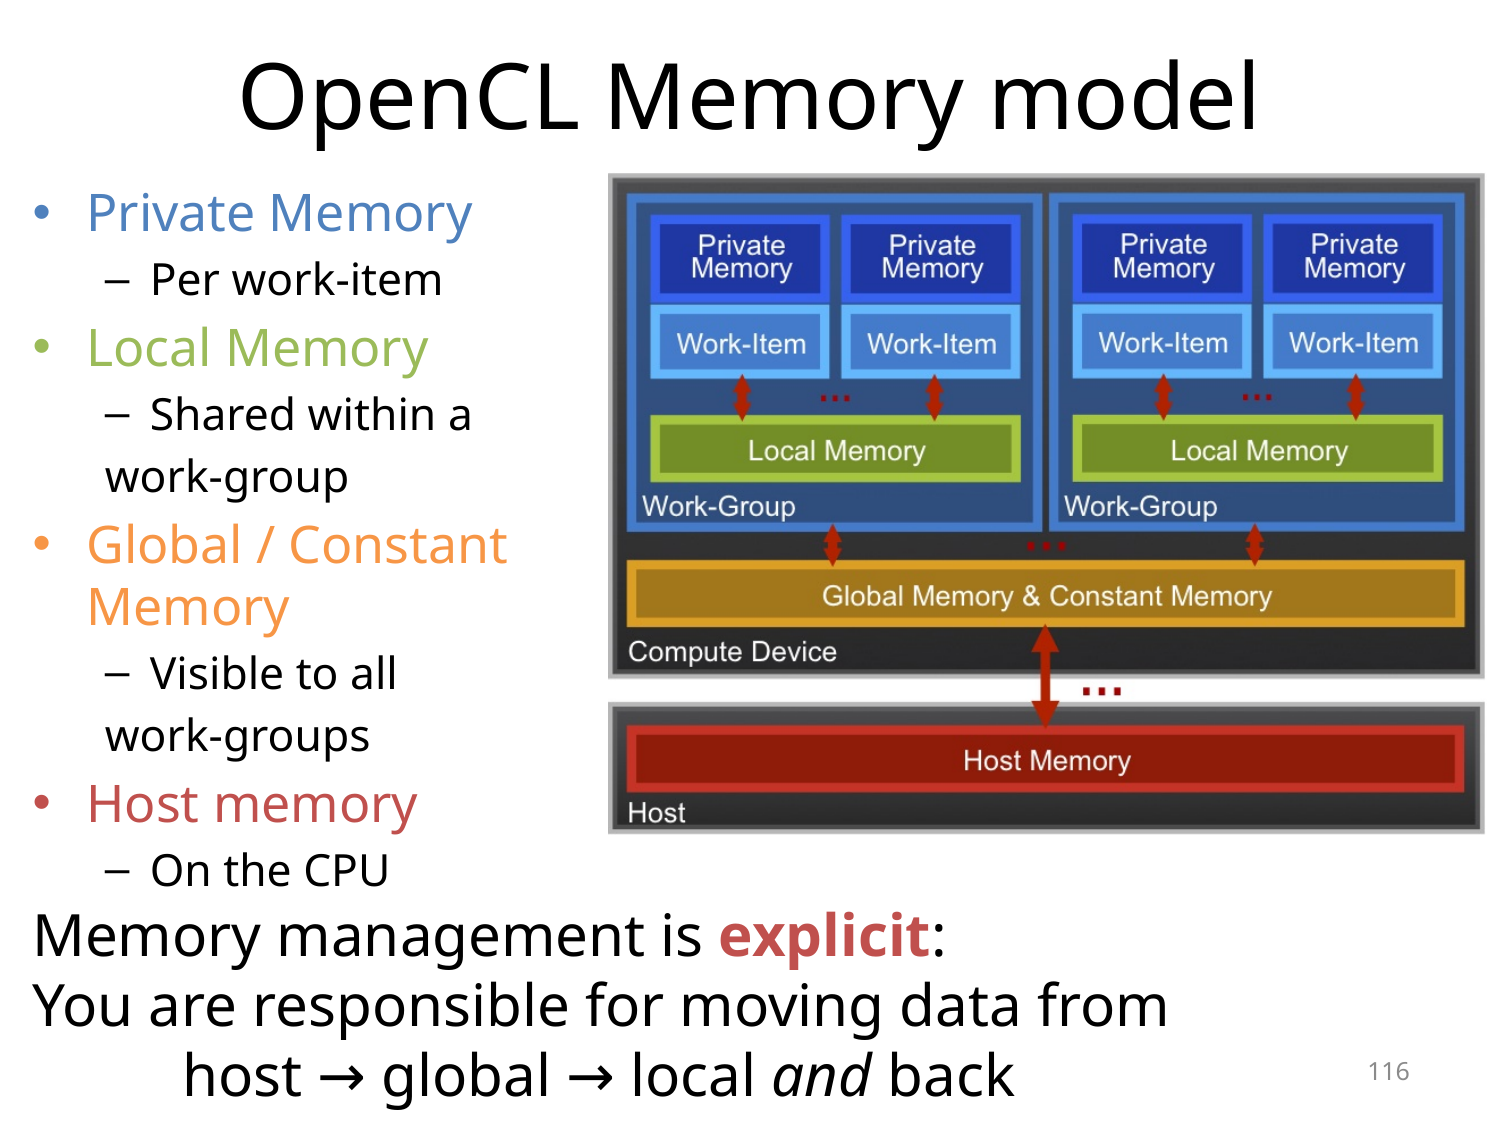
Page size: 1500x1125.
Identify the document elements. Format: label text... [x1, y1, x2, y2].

slide_number 116 [1074, 1042, 1425, 1103]
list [607, 172, 1487, 835]
text_box Memory management is explicit: You are responsible for moving data from host → global → local and back [17, 890, 1483, 1116]
list Private Memory Per work-item Local Memory Shared within a work-group Global / Constant Memory Visible to all work-groups Host memory On the CPU [17, 172, 656, 890]
title OpenCL Memory model [75, 0, 1425, 172]
